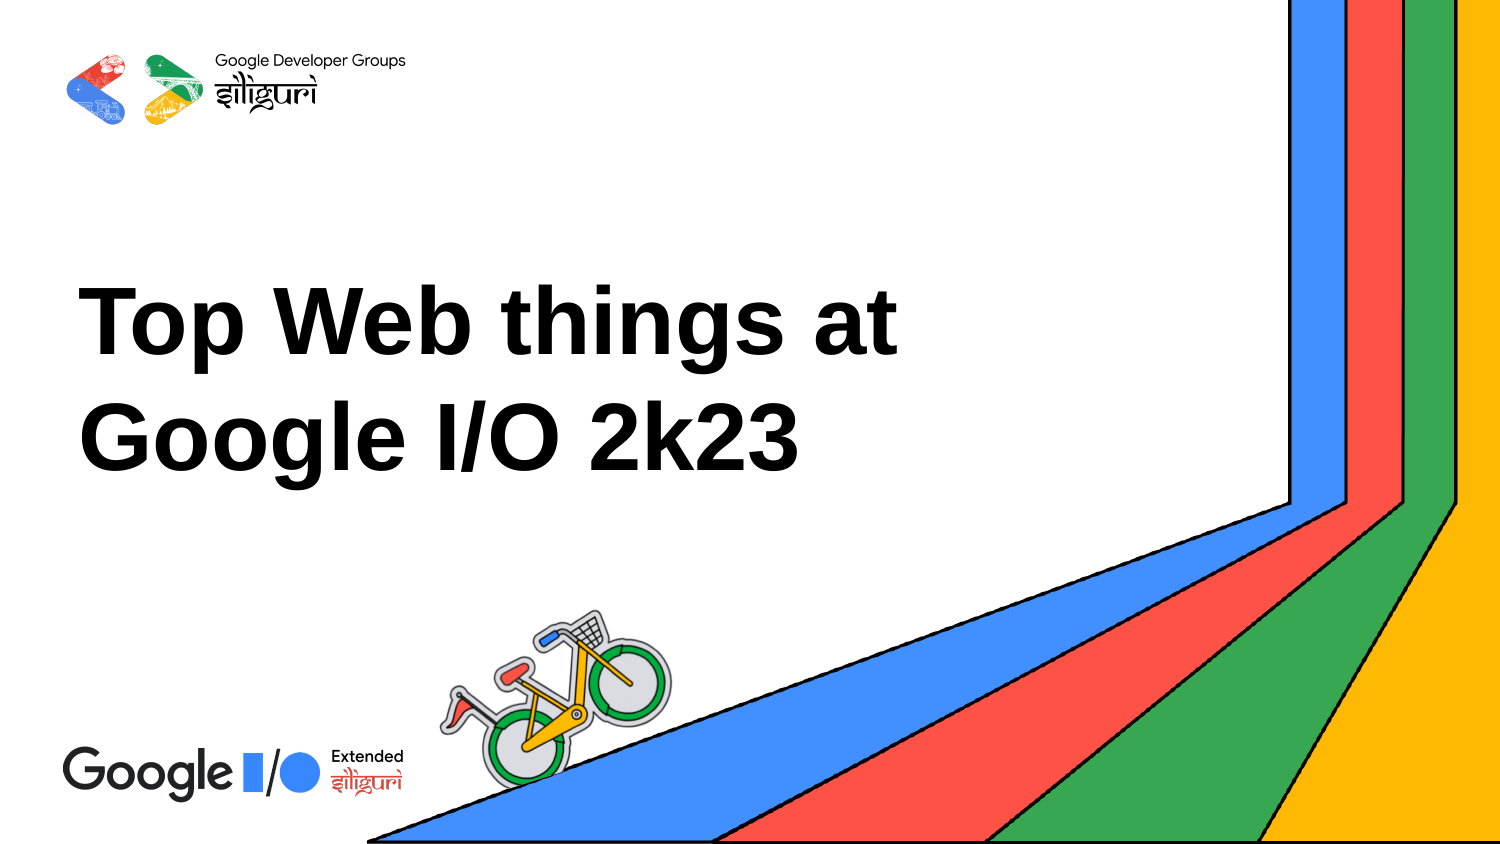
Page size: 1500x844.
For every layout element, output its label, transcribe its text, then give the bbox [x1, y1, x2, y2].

text_box Top Web things at Google I/O 2k23 [63, 244, 361, 457]
picture [54, 0, 1500, 844]
